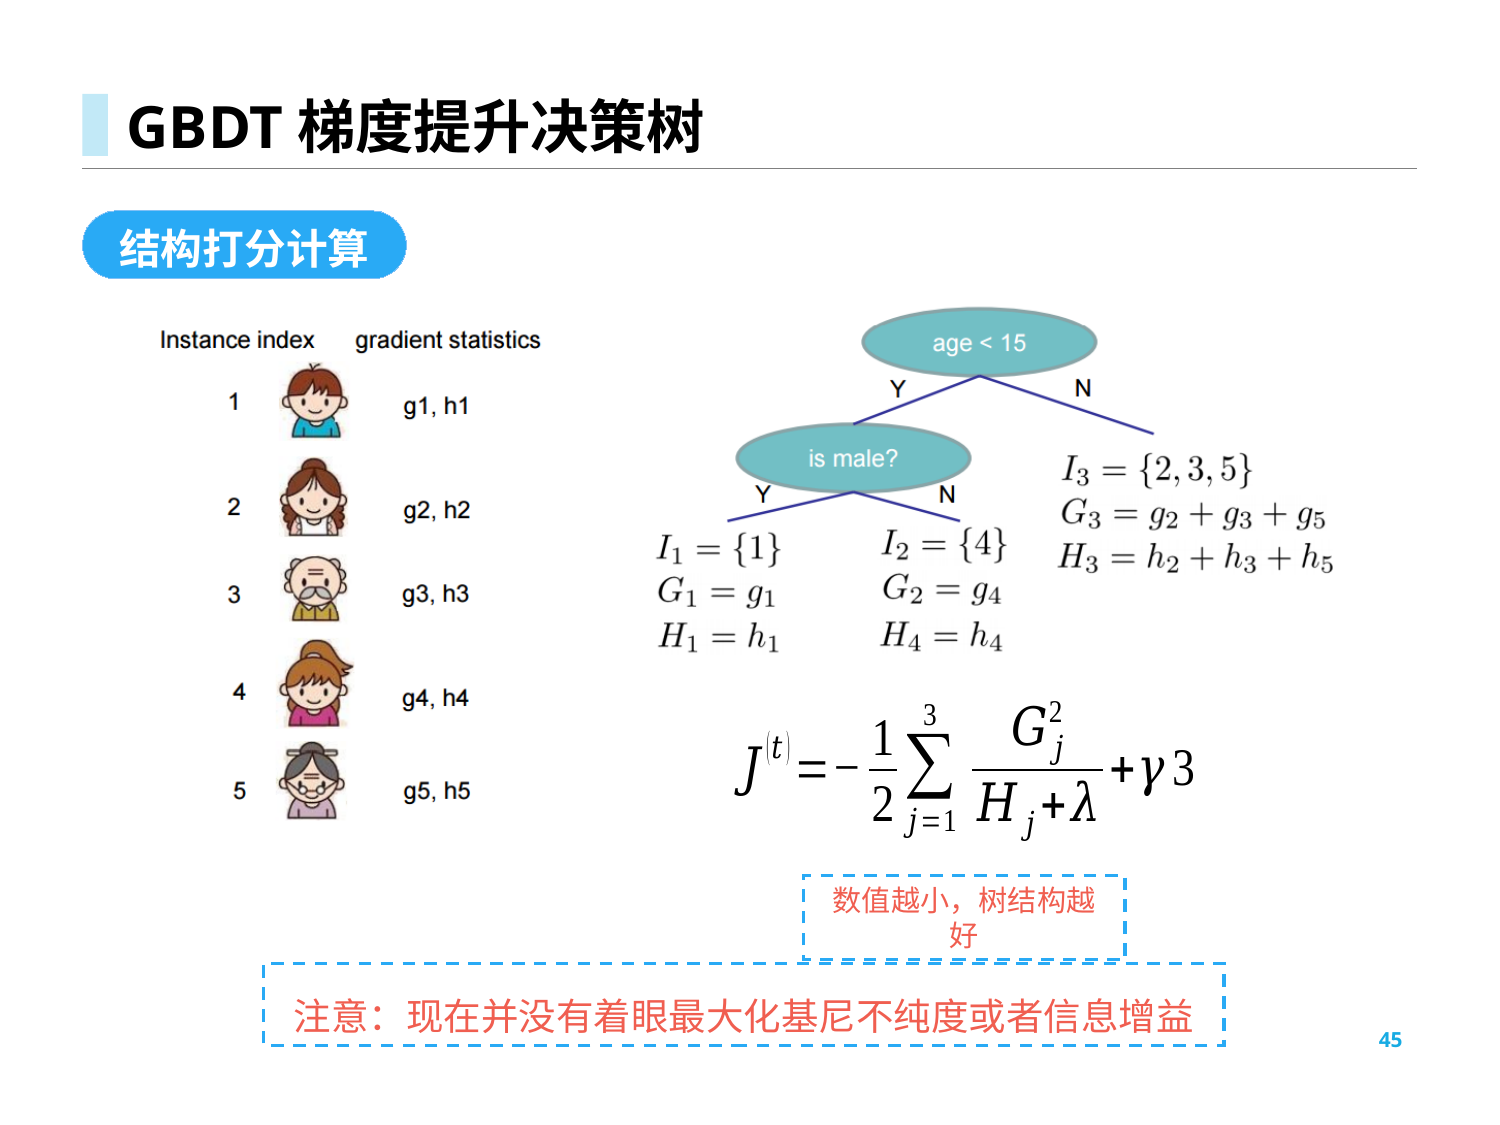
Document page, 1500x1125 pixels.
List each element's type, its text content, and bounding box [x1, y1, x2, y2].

title GBDT梯度提升决策树 [111, 0, 1447, 169]
text_box 注意：现在并没有着眼最大化基尼不纯度或者信息增益 [263, 962, 1225, 1046]
slide_number 45 [1059, 1023, 1418, 1058]
text_box 数值越小，树结构越好 [802, 874, 1126, 961]
picture [151, 284, 1337, 835]
text_box 结构打分计算 [82, 210, 407, 279]
